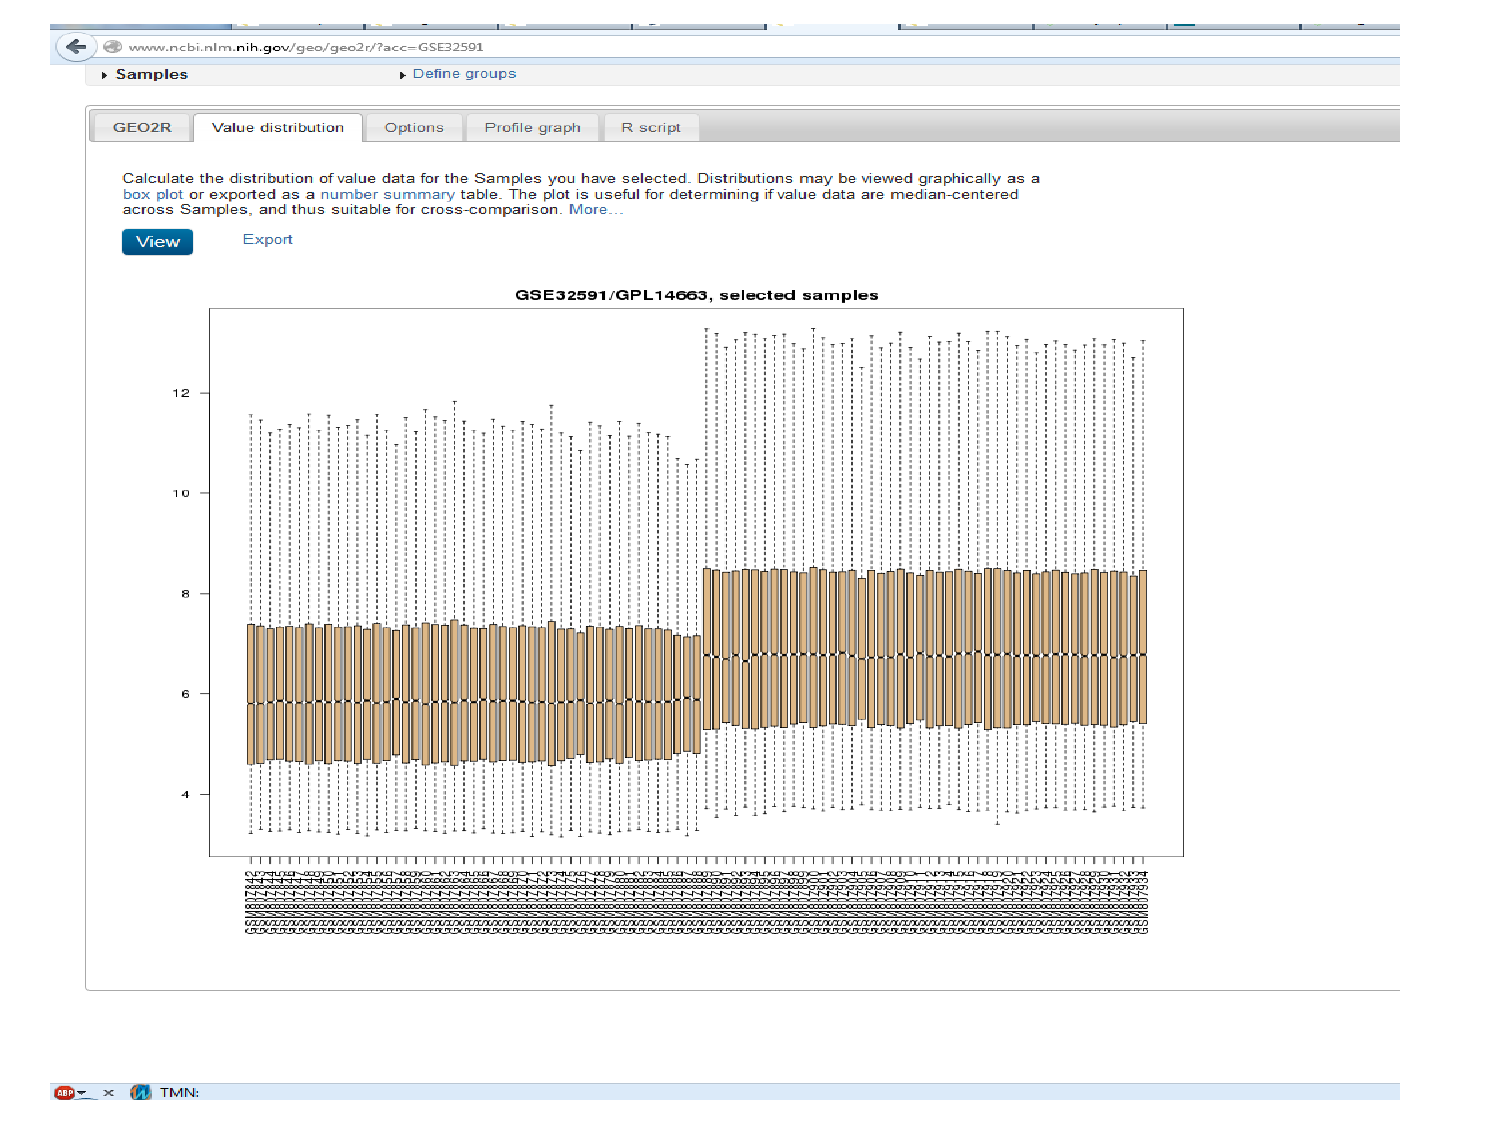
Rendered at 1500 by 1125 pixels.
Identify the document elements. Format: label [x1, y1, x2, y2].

list [49, 24, 1401, 1101]
